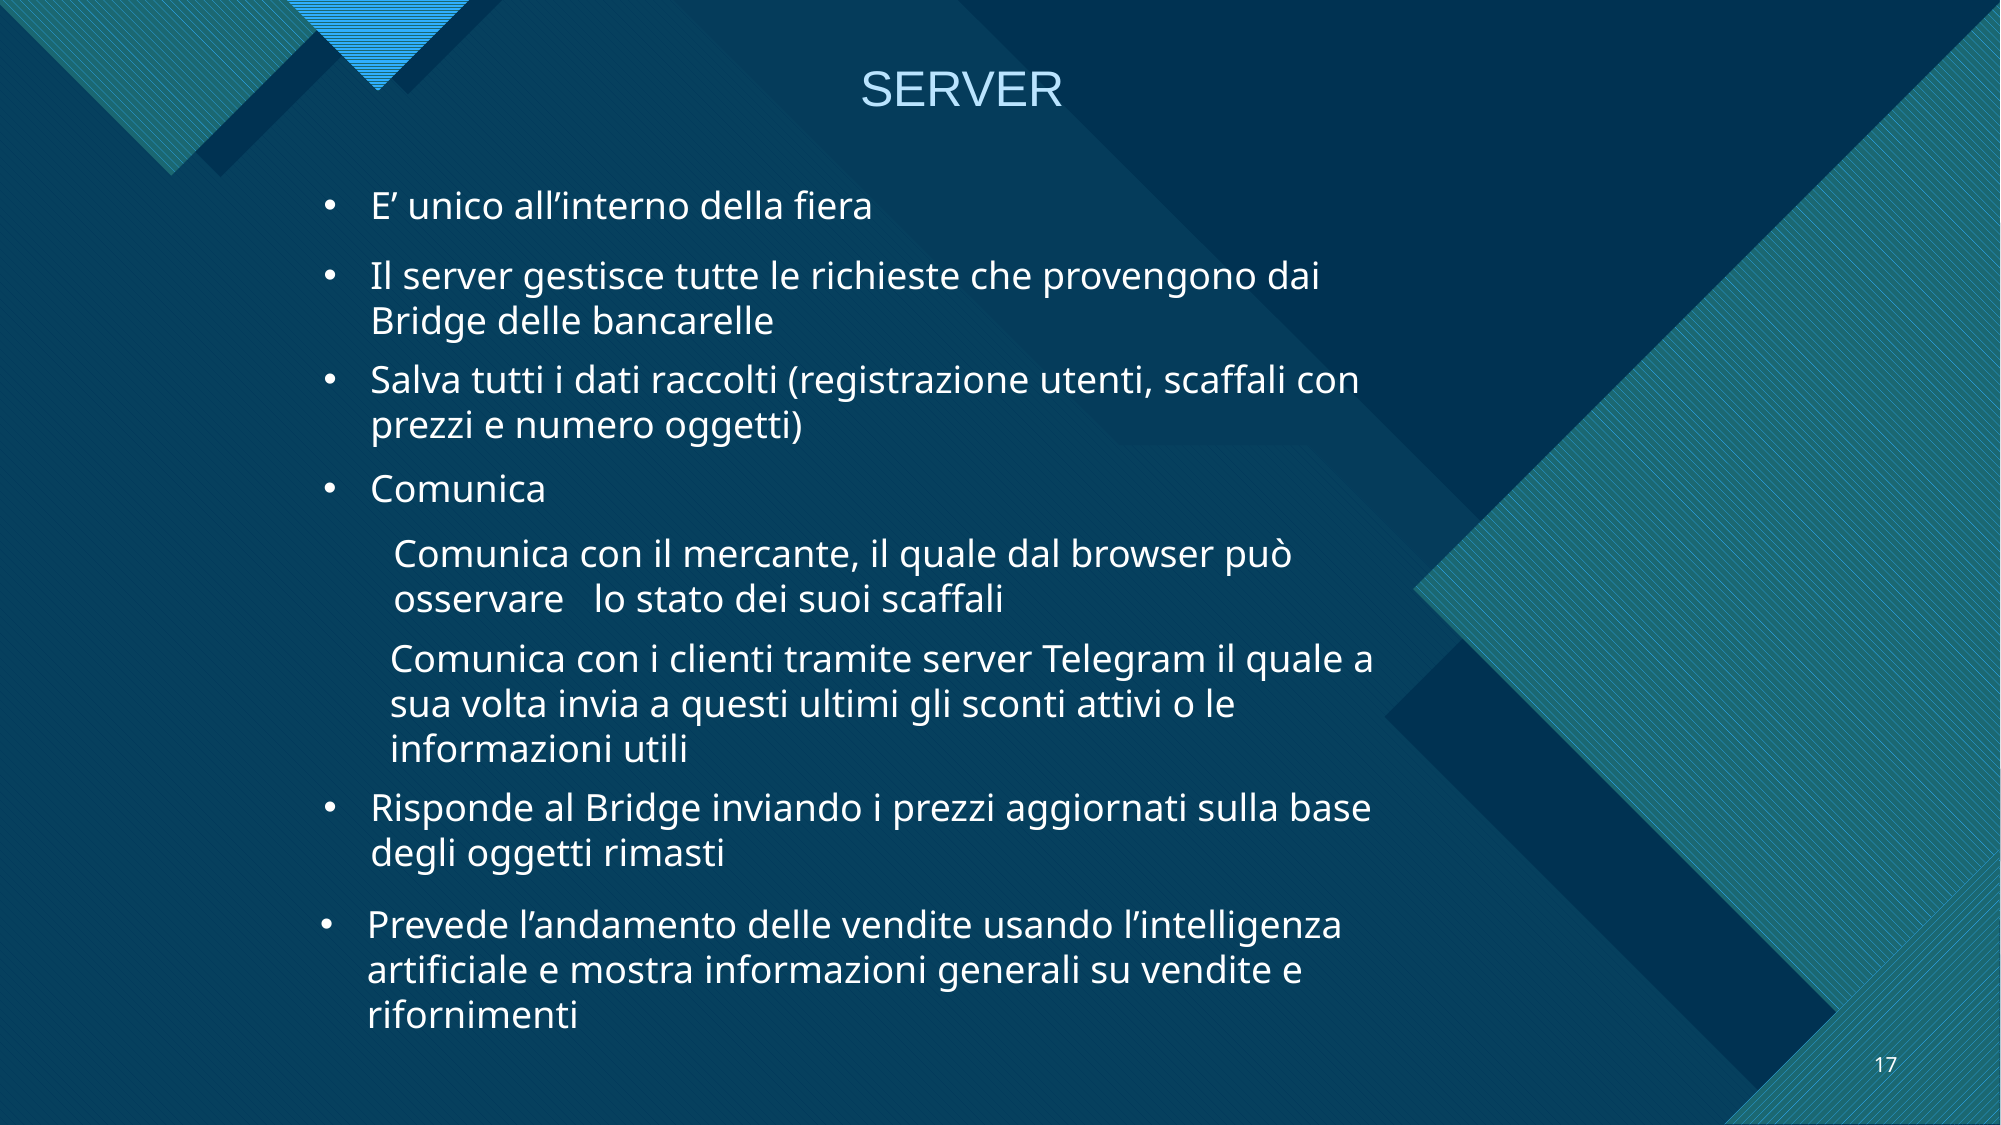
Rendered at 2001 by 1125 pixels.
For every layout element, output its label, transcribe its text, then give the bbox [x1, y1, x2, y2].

text_box Sconti automatici [1457, 427, 2001, 1125]
text_box Risponde al Bridge inviando i prezzi aggiornati sulla base degli oggetti rimasti [308, 776, 1389, 882]
slide_number 17 [1845, 1035, 1913, 1096]
text_box Prevede l’andamento delle vendite usando l’intelligenza artificiale e mostra informazioni generali su vendite e rifornimenti [305, 893, 1386, 1044]
text_box Comunica con i clienti tramite server Telegram il quale a sua volta invia a questi ultimi gli sconti attivi o le informazioni utili [375, 627, 1456, 778]
text_box Comunica con il mercante, il quale dal browser può osservare lo stato dei suoi scaffali [378, 523, 1459, 628]
text_box SERVER [845, 48, 1456, 124]
text_box Il server gestisce tutte le richieste che provengono dai Bridge delle bancarelle [308, 244, 1389, 348]
text_box E’ unico all’interno della fiera [308, 175, 1389, 235]
text_box Salva tutti i dati raccolti (registrazione utenti, scaffali con prezzi e numero oggetti) [308, 348, 1389, 454]
text_box Comunica [308, 457, 611, 518]
